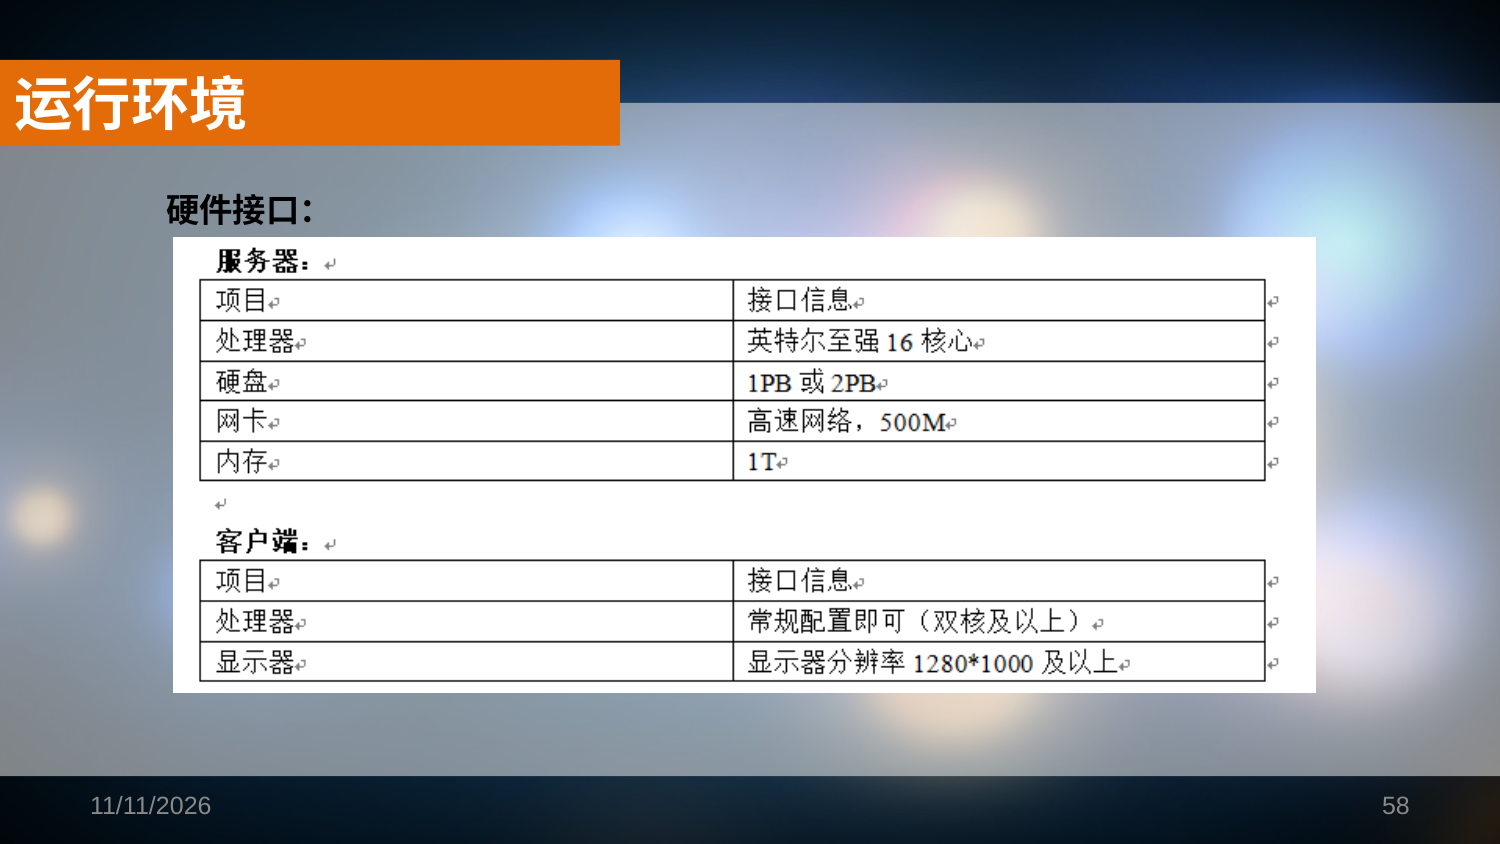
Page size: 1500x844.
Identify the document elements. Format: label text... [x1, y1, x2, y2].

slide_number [74, 781, 426, 828]
text_box 运行环境 [0, 59, 620, 145]
slide_number 58 [1074, 781, 1426, 828]
picture [172, 237, 1316, 693]
picture [0, 0, 1500, 102]
text_box 硬件接口： [76, 161, 727, 237]
text_box [0, 102, 1500, 777]
picture [0, 777, 1500, 844]
